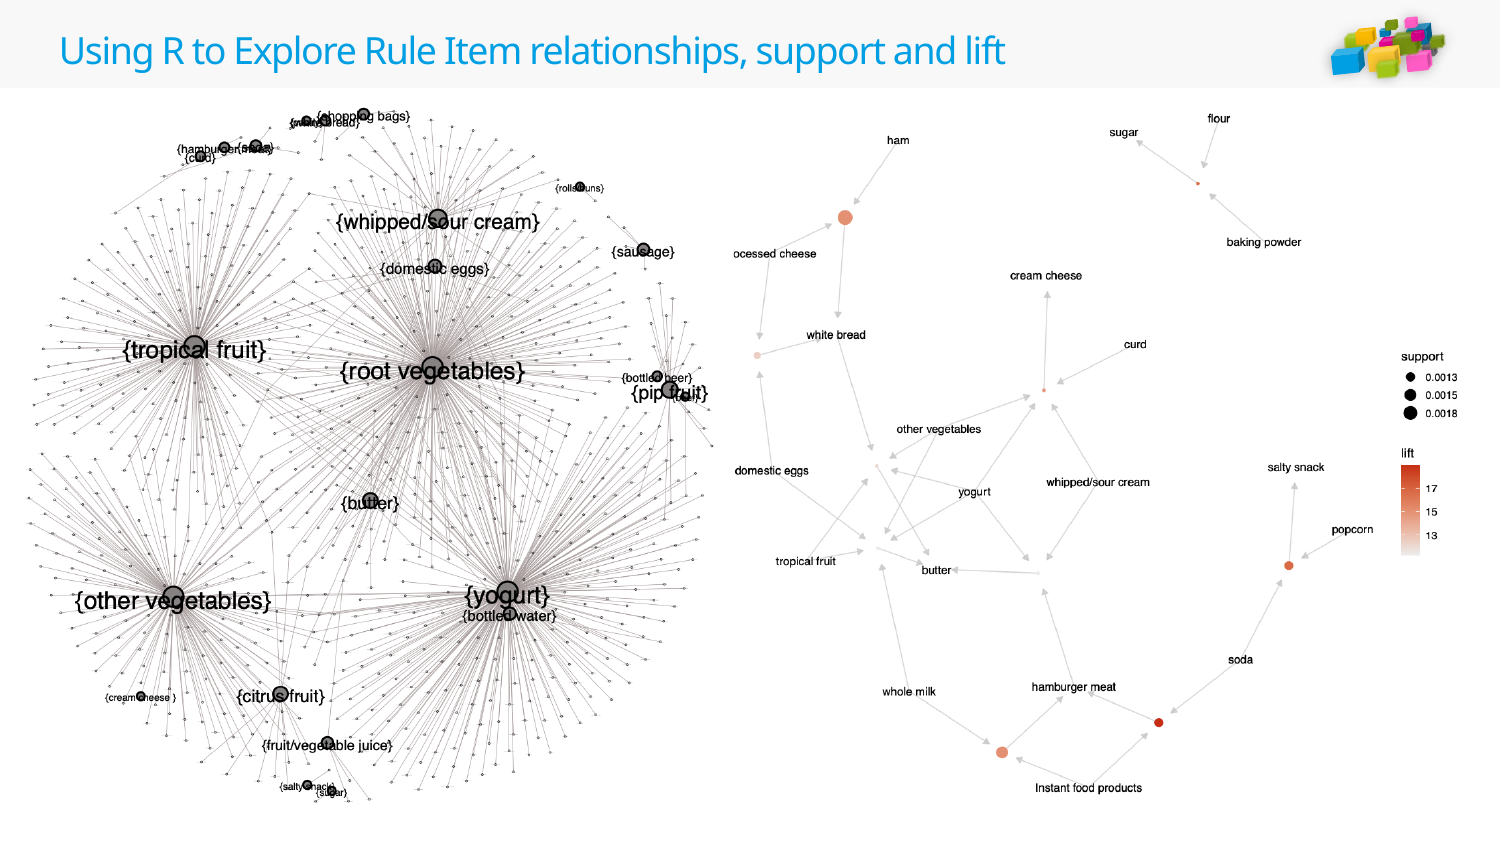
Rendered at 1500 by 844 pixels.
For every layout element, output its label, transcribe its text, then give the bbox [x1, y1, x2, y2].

title Using R to Explore Rule Item relationships, support and lift [58, 31, 1267, 73]
picture [10, 103, 1478, 819]
